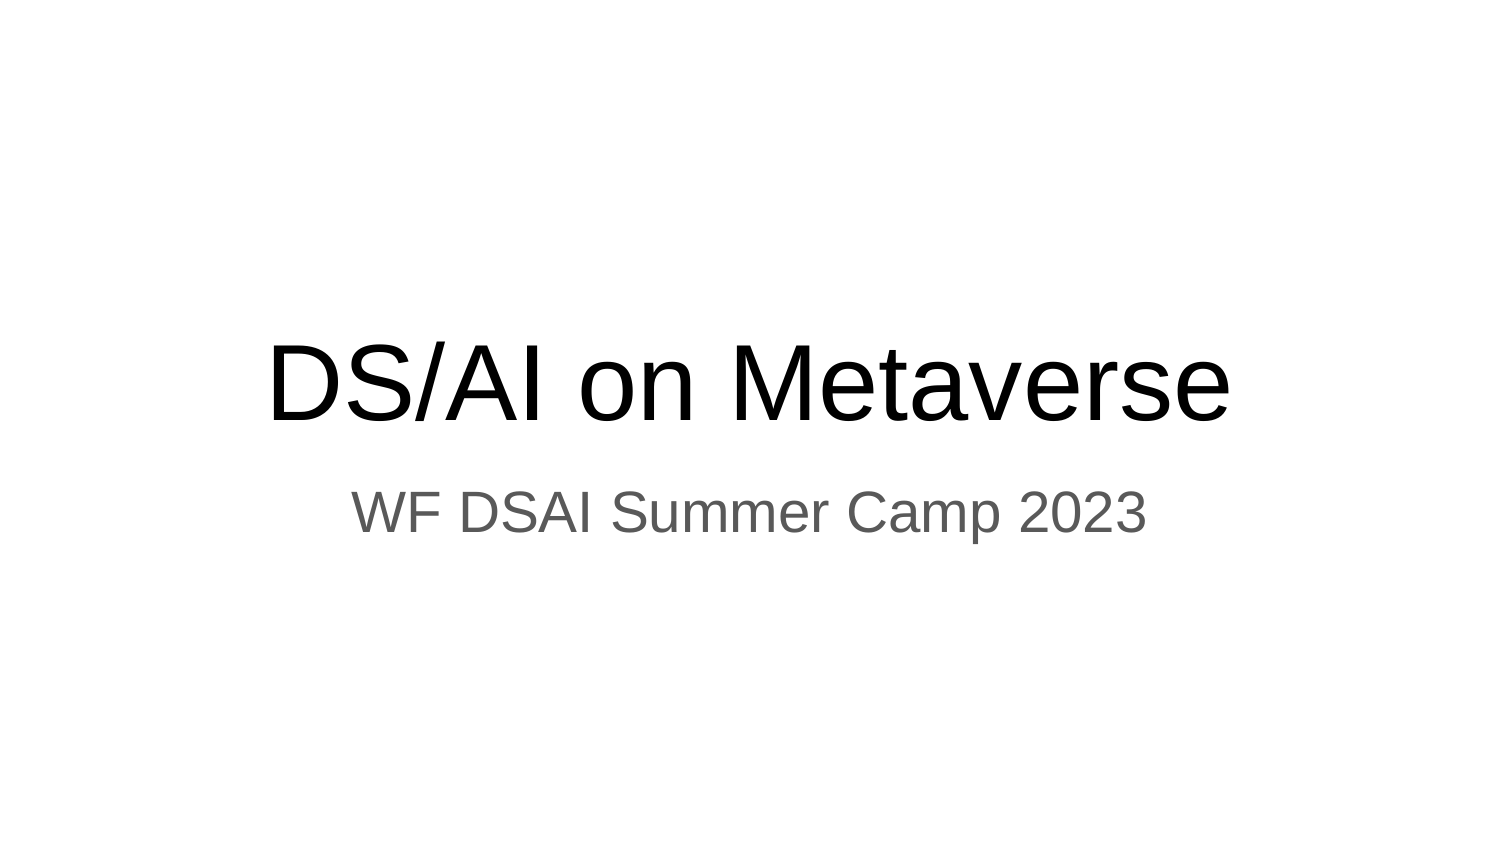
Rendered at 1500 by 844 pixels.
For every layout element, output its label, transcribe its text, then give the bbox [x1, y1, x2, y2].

title DS/AI on Metaverse [51, 122, 1449, 459]
subtitle WF DSAI Summer Camp 2023 [51, 464, 1449, 595]
